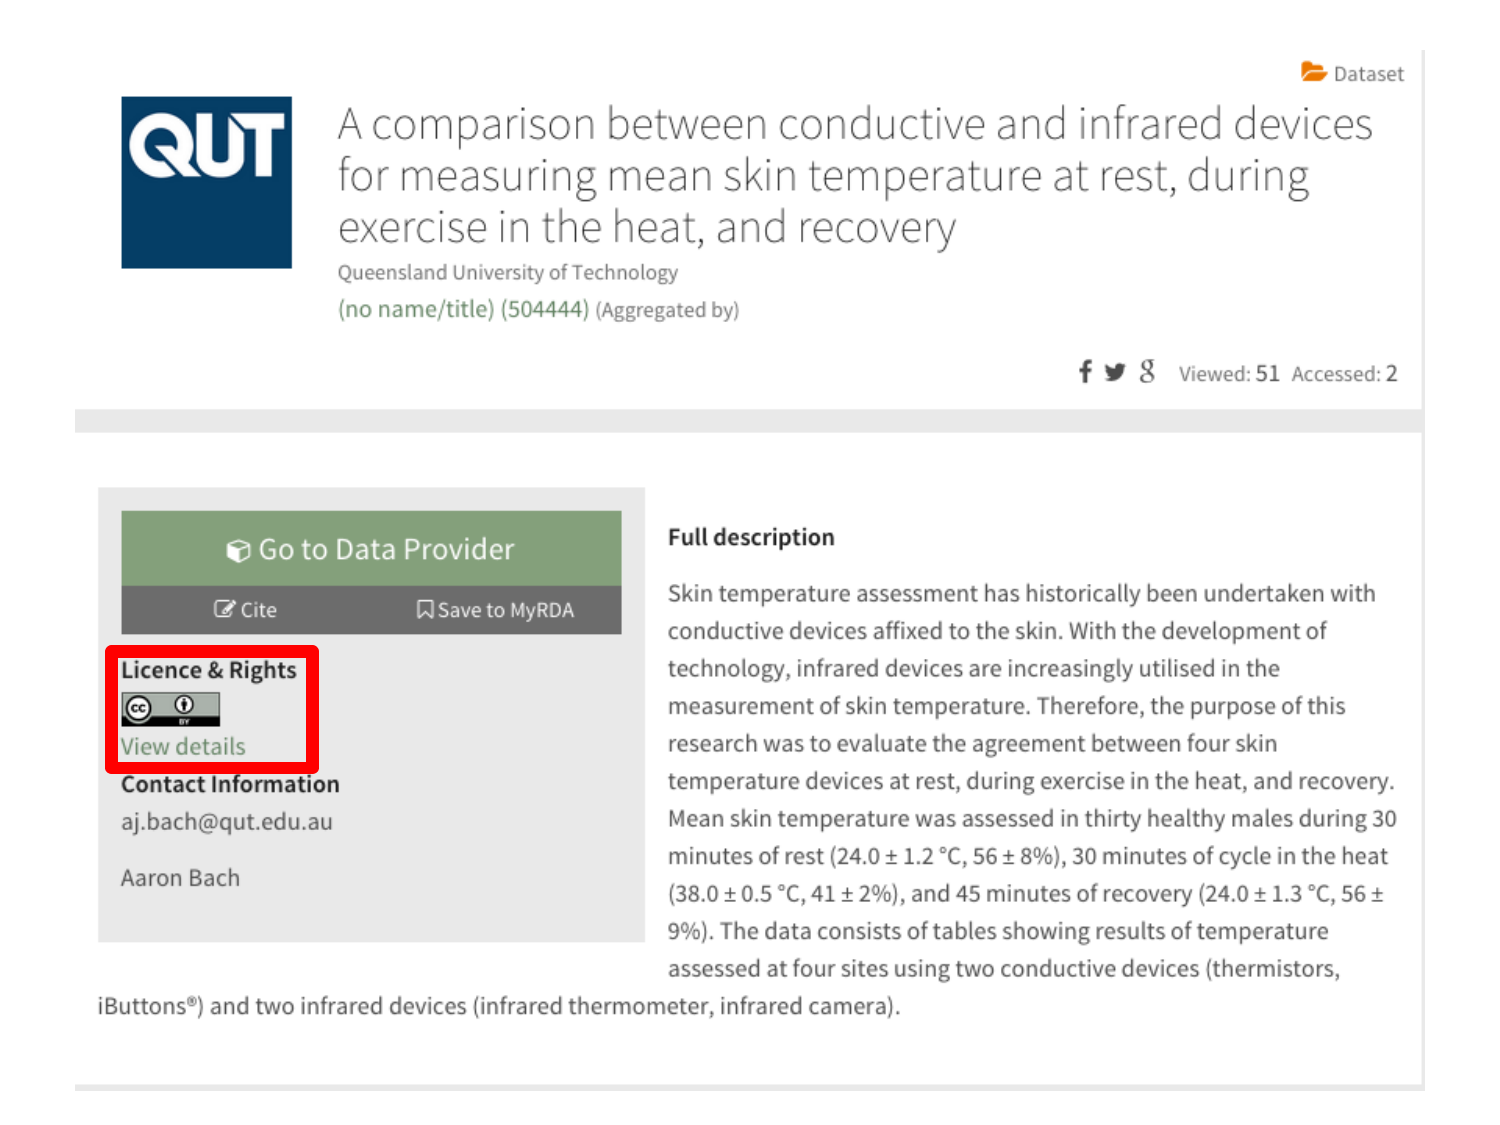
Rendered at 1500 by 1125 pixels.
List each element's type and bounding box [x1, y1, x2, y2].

picture [74, 49, 1426, 1092]
